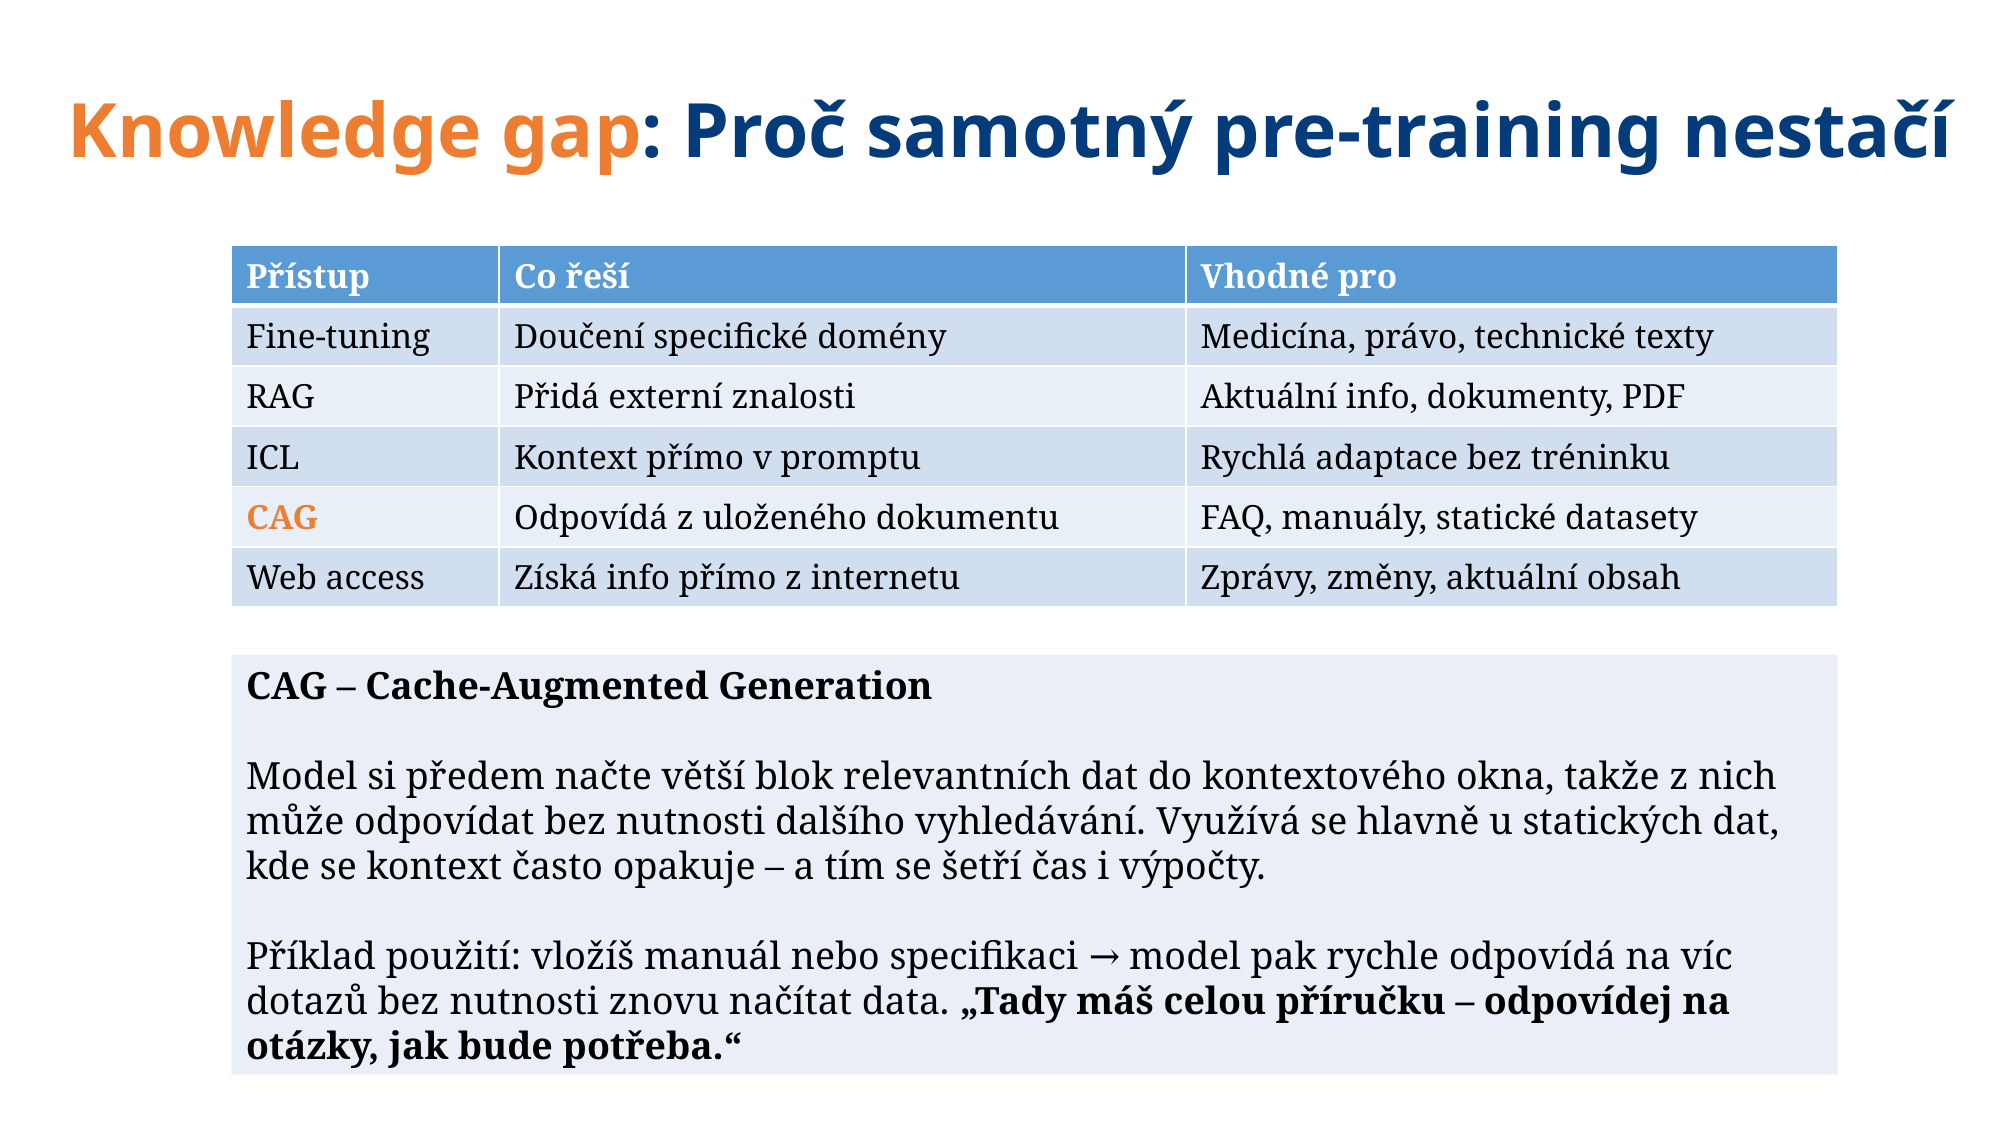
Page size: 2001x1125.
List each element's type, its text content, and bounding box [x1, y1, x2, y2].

table_cell Přidá externí znalosti [500, 367, 1185, 425]
table_cell Rychlá adaptace bez tréninku [1187, 427, 1837, 486]
table_cell Aktuální info, dokumenty, PDF [1187, 367, 1837, 425]
table_cell Web access [232, 548, 498, 606]
table_cell Medicína, právo, technické texty [1187, 308, 1837, 365]
table_cell FAQ, manuály, statické datasety [1187, 487, 1837, 546]
text_box Knowledge gap: Proč samotný pre-training nestačí [52, 74, 2000, 180]
table_cell ICL [232, 427, 498, 486]
table_header Vhodné pro [1187, 246, 1837, 303]
table_cell RAG [232, 367, 498, 425]
table_cell Získá info přímo z internetu [500, 548, 1185, 606]
table_header Co řeší [500, 246, 1185, 303]
table_cell CAG [232, 487, 498, 546]
table_header Přístup [232, 246, 498, 303]
table_cell Kontext přímo v promptu [500, 427, 1185, 486]
table_cell Zprávy, změny, aktuální obsah [1187, 548, 1837, 606]
table_cell Doučení specifické domény [500, 308, 1185, 365]
text_box CAG – Cache-Augmented Generation Model si předem načte větší blok relevantních dat do kontextového okna, takže z nich může odpovídat bez nutnosti dalšího vyhledávání. Využívá se hlavně u statických dat, kde se kontext často opakuje – a tím se šetří čas i výpočty. Příklad použití: vložíš manuál nebo specifikaci → model pak rychle odpovídá na víc dotazů bez nutnosti znovu načítat data. „Tady máš celou příručku – odpovídej na otázky, jak bude potřeba.“ [231, 654, 1838, 1075]
table_cell Odpovídá z uloženého dokumentu [500, 487, 1185, 546]
table_cell Fine-tuning [232, 308, 498, 365]
